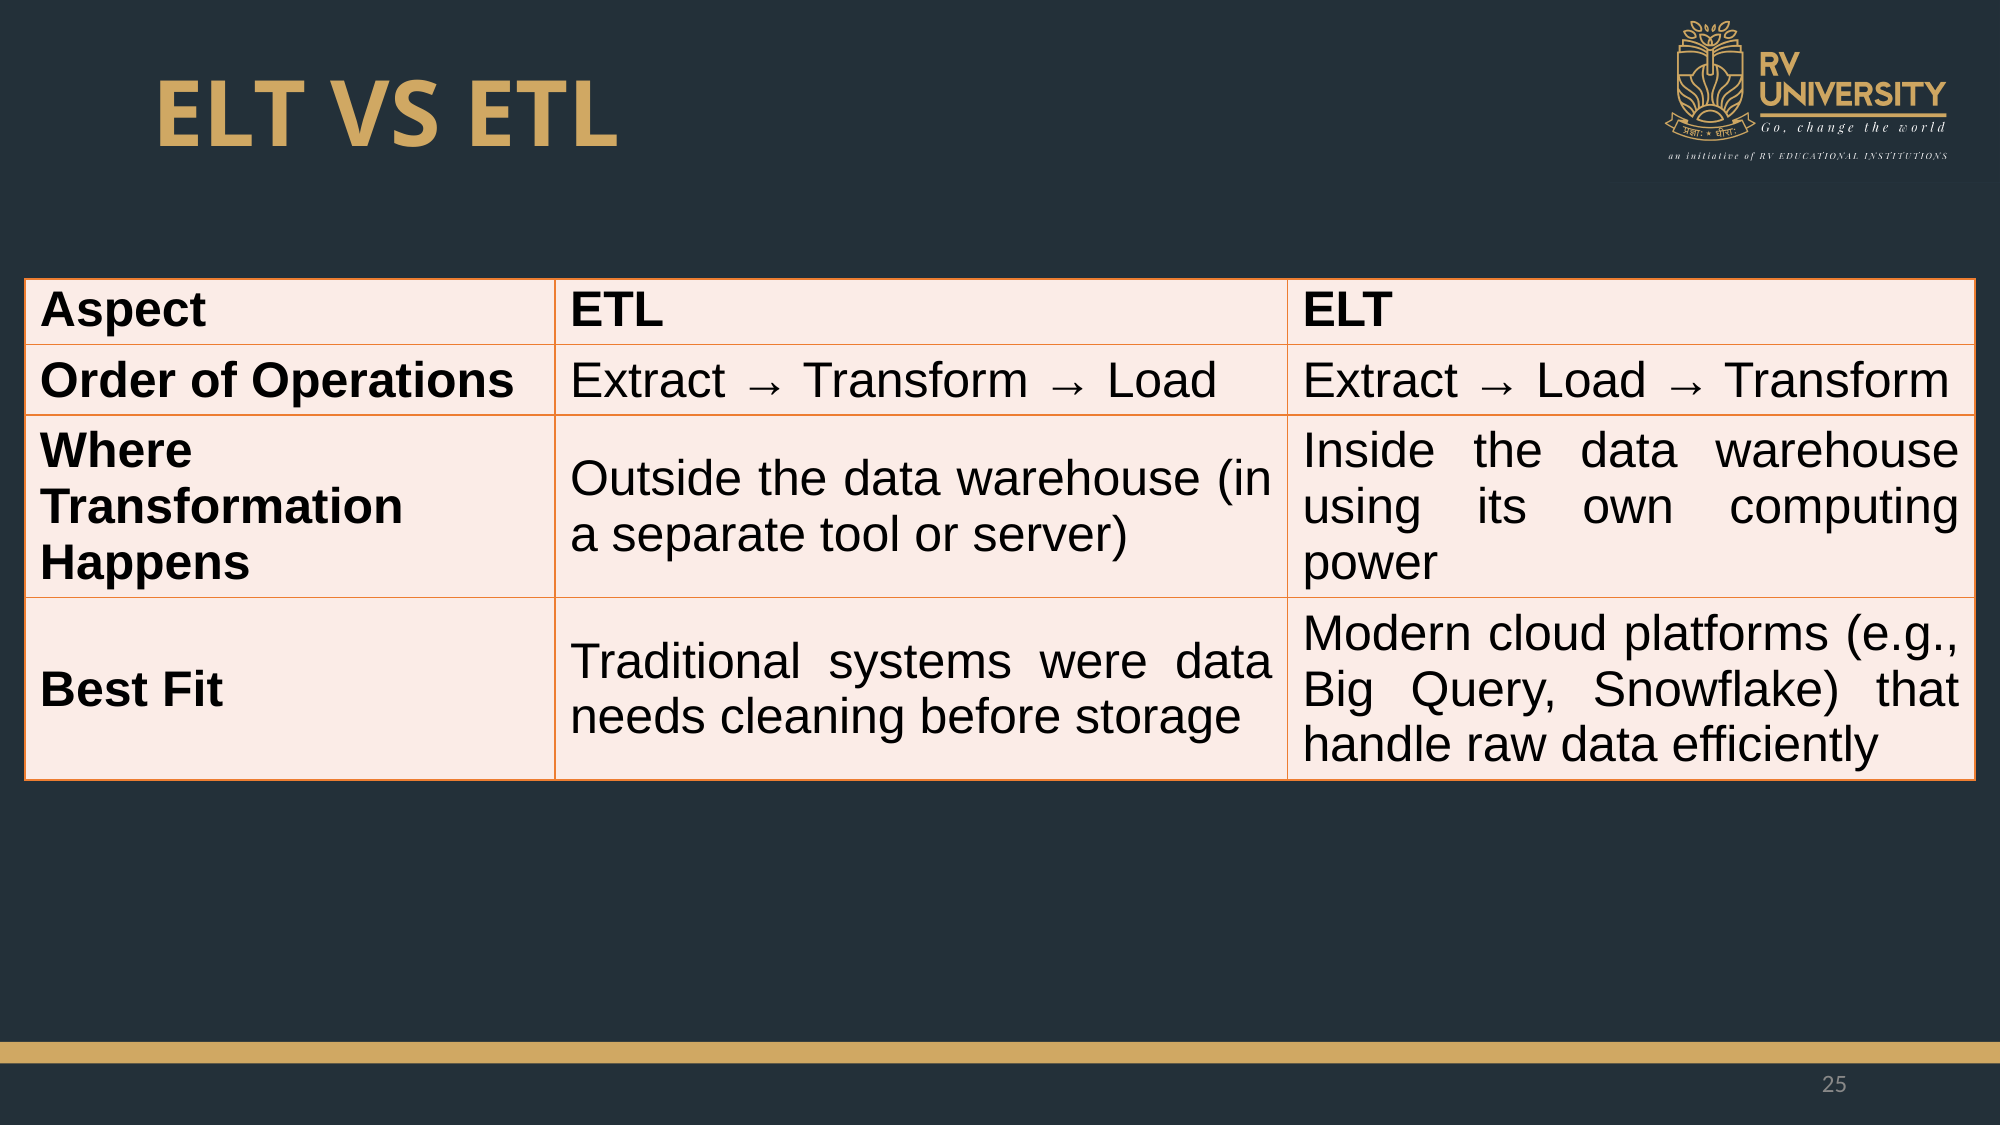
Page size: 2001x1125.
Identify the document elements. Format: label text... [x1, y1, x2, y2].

slide_number 25 [1412, 1061, 1863, 1103]
table_cell Where Transformation Happens [26, 416, 554, 597]
title ELT VS ETL [137, 43, 1591, 191]
table_header ELT [1288, 280, 1974, 344]
table_header Aspect [26, 280, 554, 344]
table_cell Traditional systems were data needs cleaning before storage [556, 598, 1287, 779]
table_cell Extract → Load → Transform [1288, 345, 1974, 414]
table_cell Inside the data warehouse using its own computing power [1288, 416, 1974, 597]
table_cell Order of Operations [26, 345, 554, 414]
table_cell Best Fit [26, 598, 554, 779]
table_cell Extract → Transform → Load [556, 345, 1287, 414]
table_cell Outside the data warehouse (in a separate tool or server) [556, 416, 1287, 597]
picture [1609, 0, 2000, 183]
table_cell Modern cloud platforms (e.g., Big Query, Snowflake) that handle raw data efficiently [1288, 598, 1974, 779]
table_header ETL [556, 280, 1287, 344]
